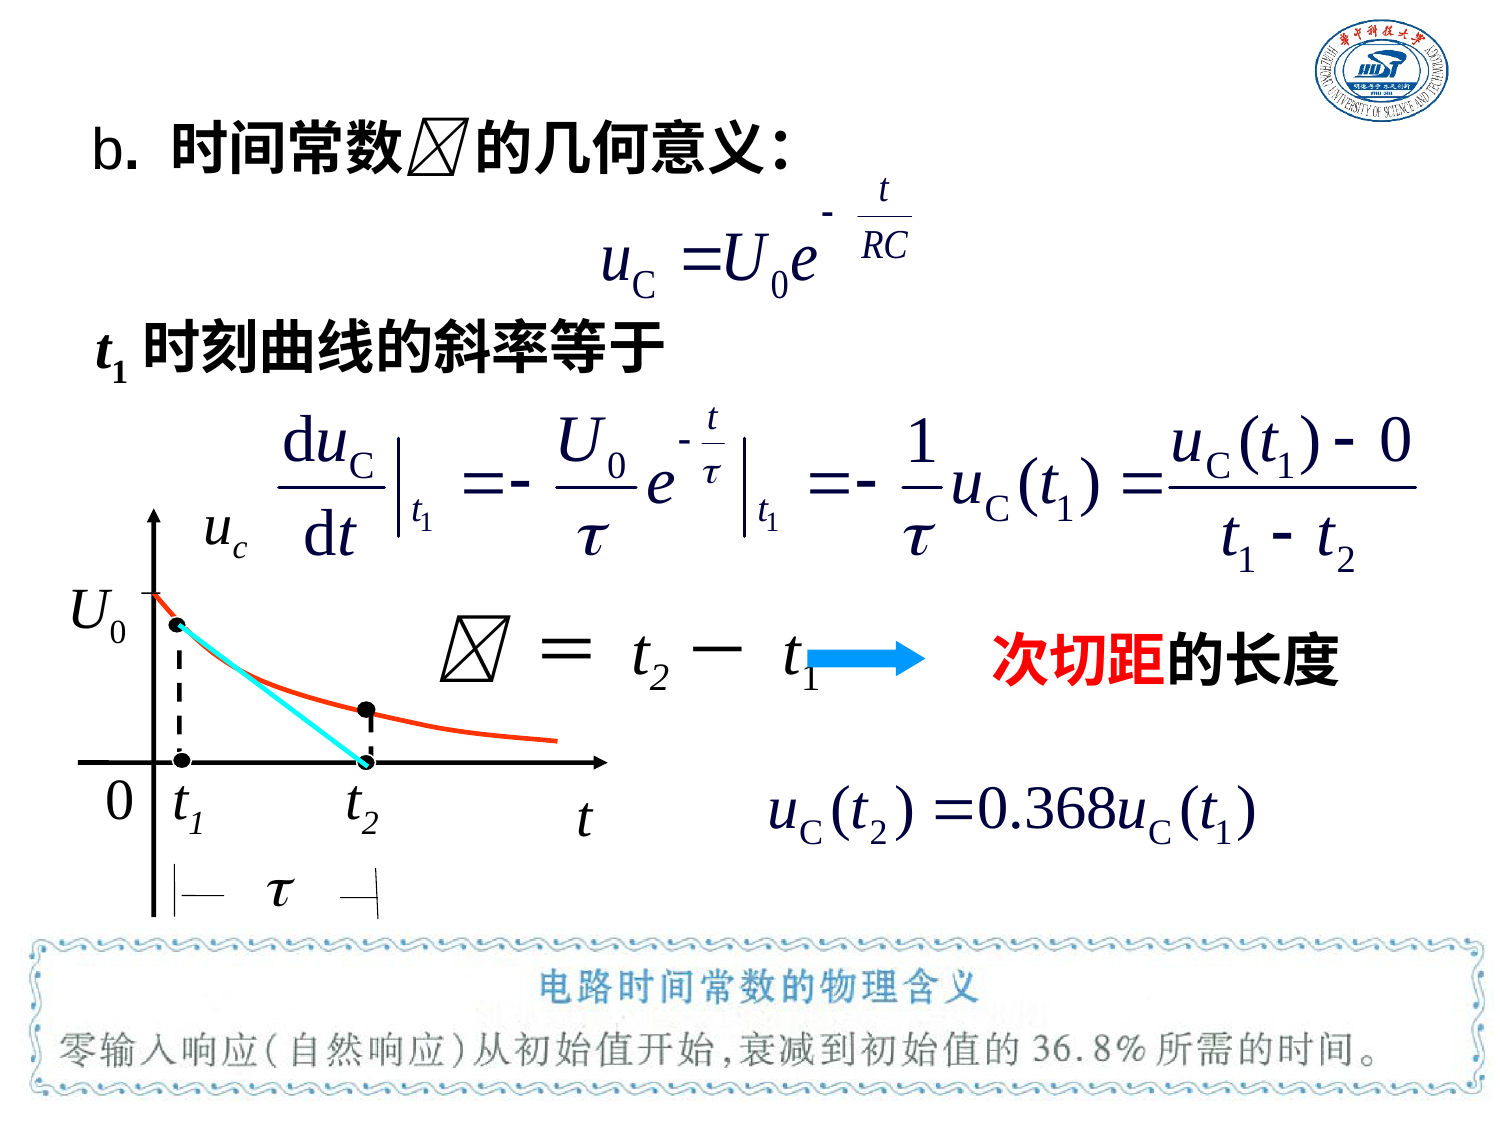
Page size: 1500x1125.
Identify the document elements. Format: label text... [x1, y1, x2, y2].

text_box [807, 640, 926, 677]
picture [1305, 13, 1459, 125]
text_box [759, 766, 1271, 860]
text_box 次切距的长度 [976, 615, 1356, 701]
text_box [50, 483, 608, 926]
text_box t1时刻曲线的斜率等于 [80, 302, 801, 398]
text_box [267, 387, 1429, 587]
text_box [592, 156, 925, 317]
text_box b. 时间常数 的几何意义： [76, 90, 1365, 189]
text_box  ＝ t2－ t1 [608, 599, 852, 707]
picture [17, 927, 1495, 1101]
